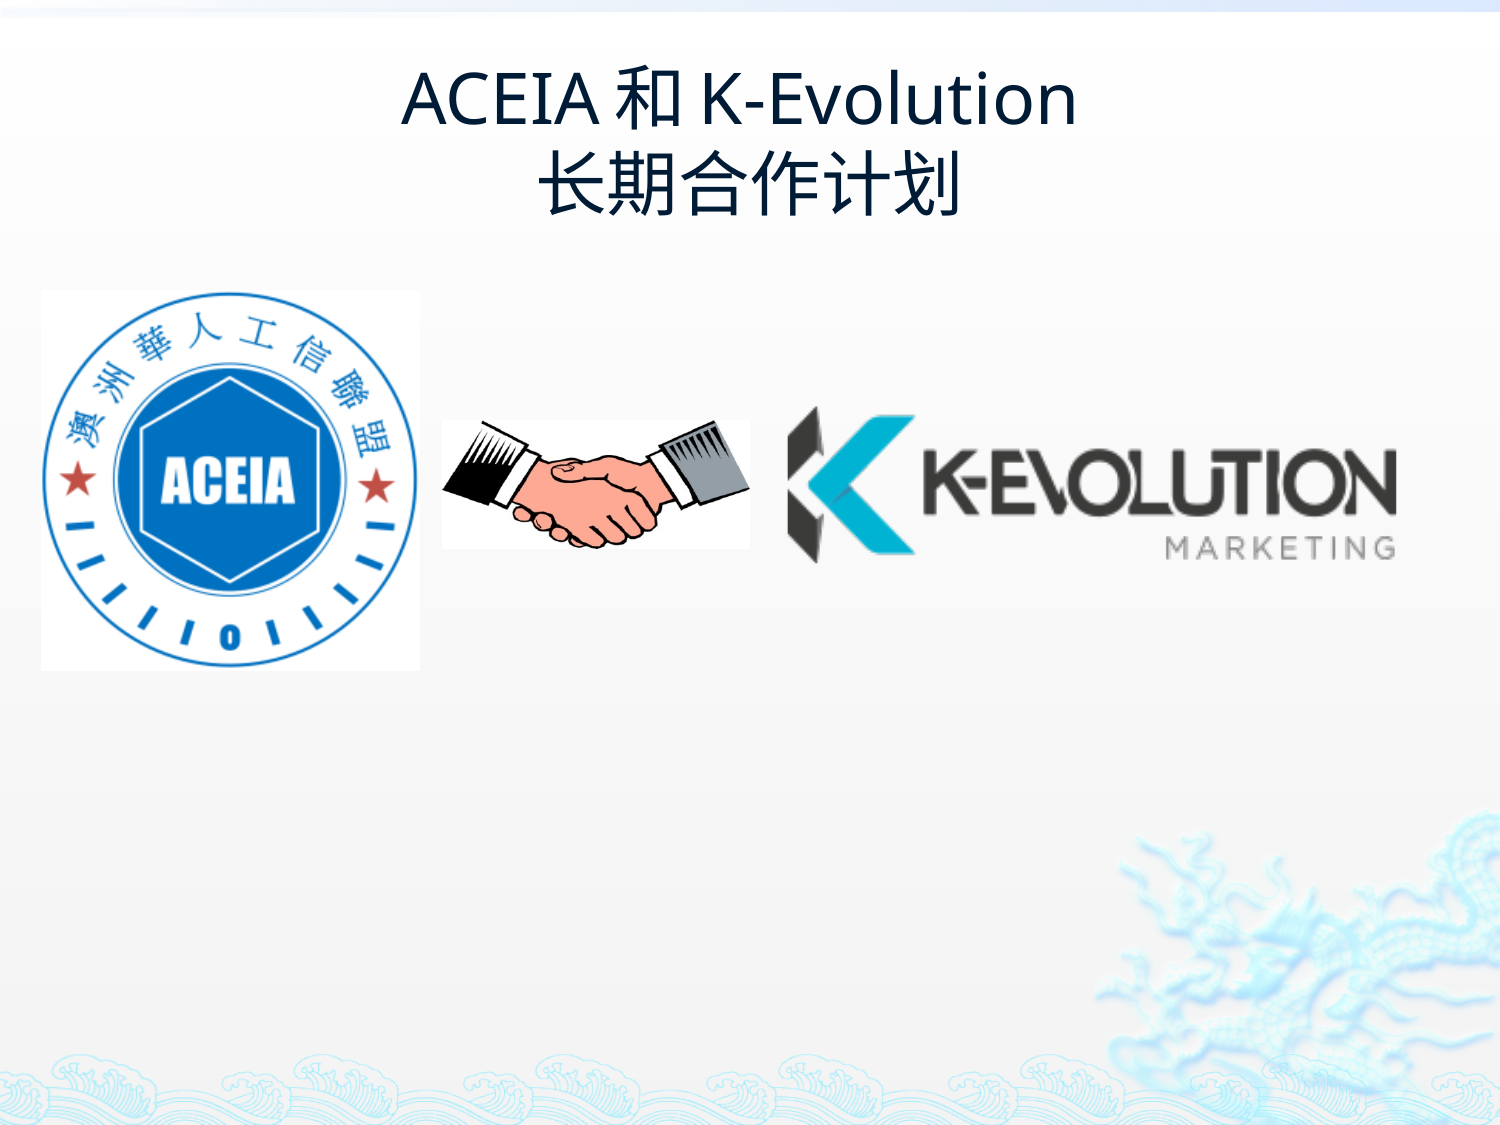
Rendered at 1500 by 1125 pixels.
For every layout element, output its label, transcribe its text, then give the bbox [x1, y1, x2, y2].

picture [40, 290, 420, 672]
picture [442, 420, 751, 549]
title ACEIA和K-Evolution 长期合作计划 [75, 45, 1425, 233]
picture [773, 372, 1412, 599]
